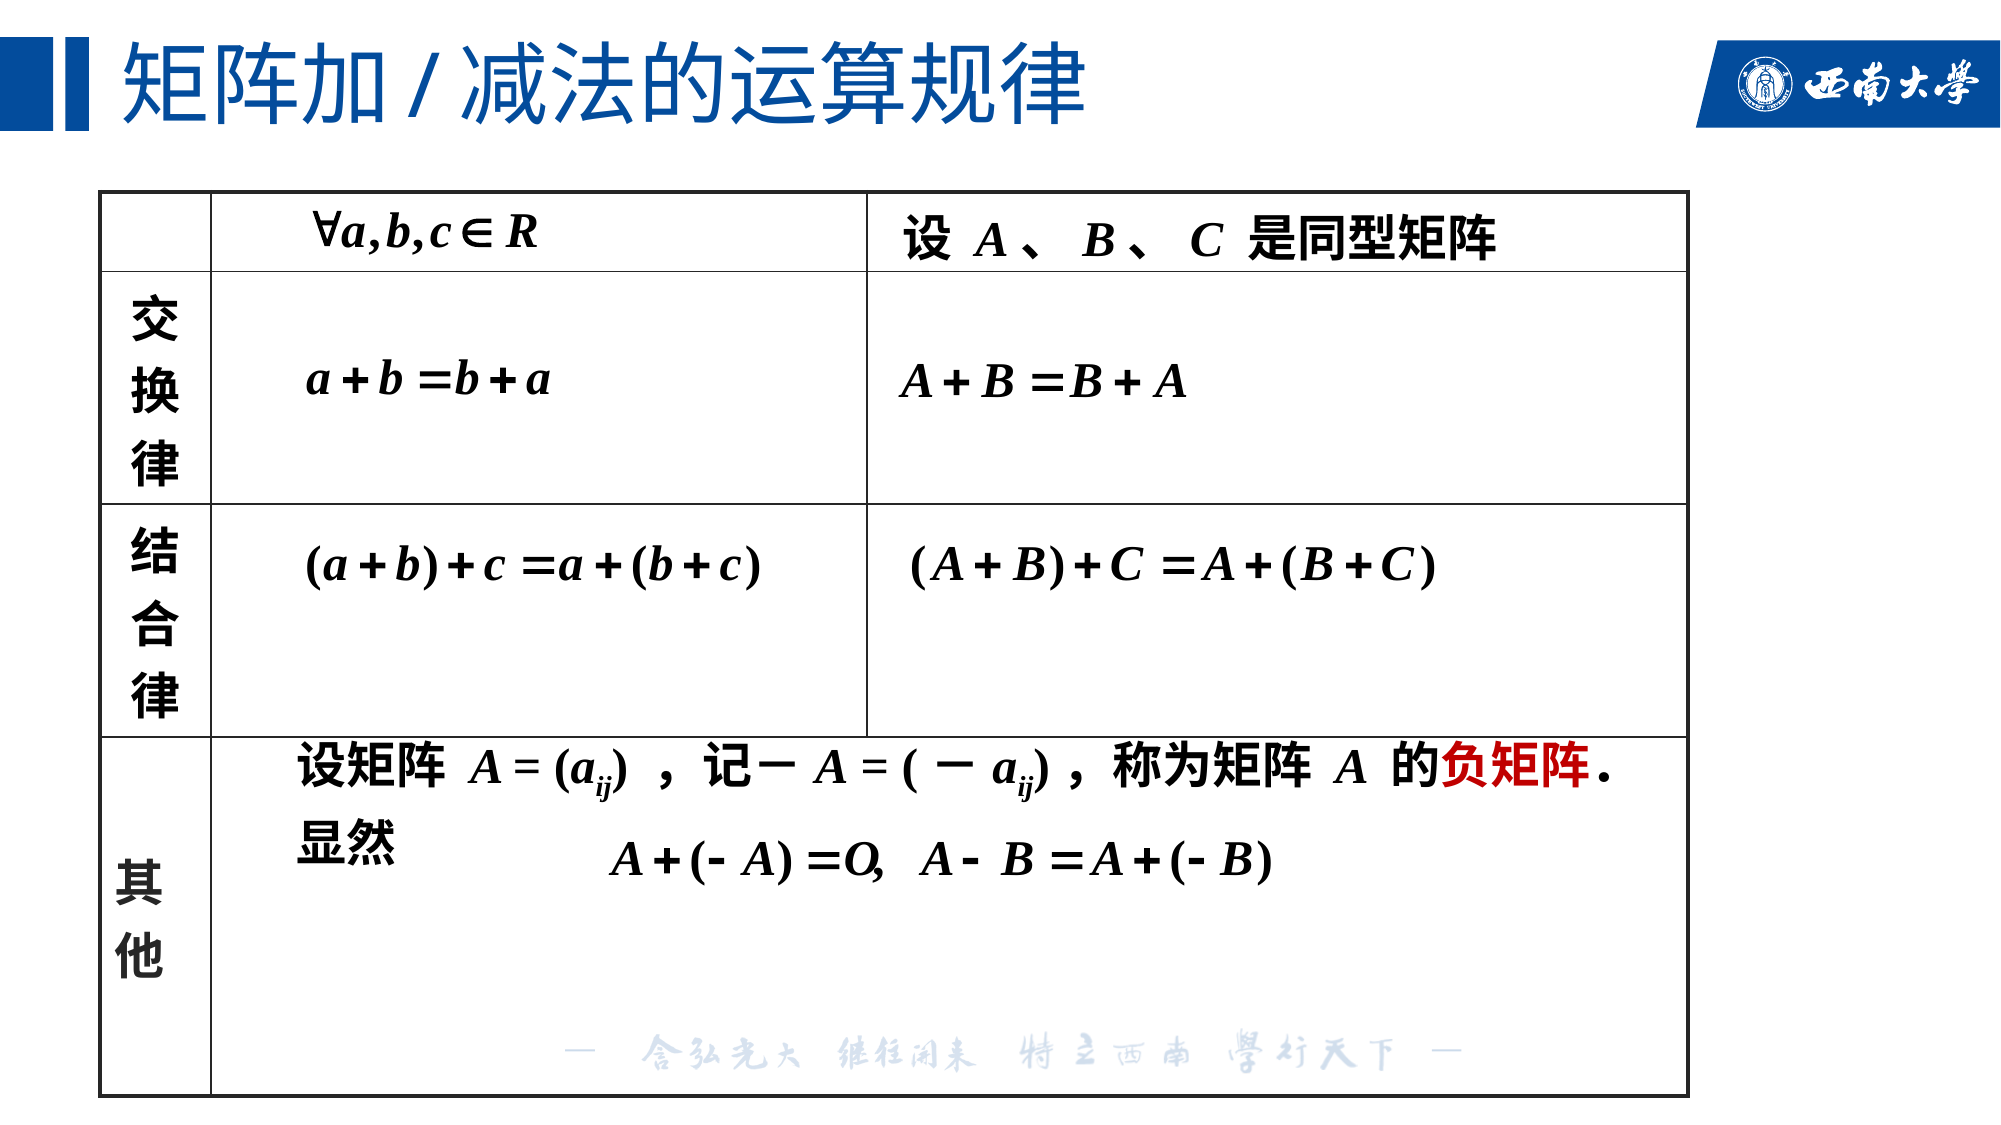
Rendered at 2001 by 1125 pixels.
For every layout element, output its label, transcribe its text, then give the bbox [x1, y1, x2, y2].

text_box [299, 201, 549, 268]
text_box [299, 534, 770, 601]
table_cell [212, 505, 866, 736]
table_header [868, 194, 1686, 271]
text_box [599, 829, 865, 897]
table_cell [212, 738, 1686, 1094]
text_box 设矩阵 A = (aij) ，记－A = (－aij)，称为矩阵 A 的负矩阵． 显然 [281, 726, 1633, 880]
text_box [299, 348, 562, 408]
text_box 设 A、B、C 是同型矩阵 [887, 199, 1474, 283]
table_cell 结合律 [102, 505, 210, 736]
table_cell [868, 272, 1686, 503]
table_header [212, 194, 866, 271]
table_cell [868, 505, 1686, 736]
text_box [889, 351, 1194, 406]
table_cell 其他 [102, 738, 210, 1094]
table_header [102, 194, 210, 271]
table_cell 交换律 [102, 272, 210, 503]
table_cell [212, 272, 866, 503]
title 矩阵加/减法的运算规律 [108, 31, 1697, 145]
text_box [889, 534, 1444, 601]
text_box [865, 829, 1283, 897]
